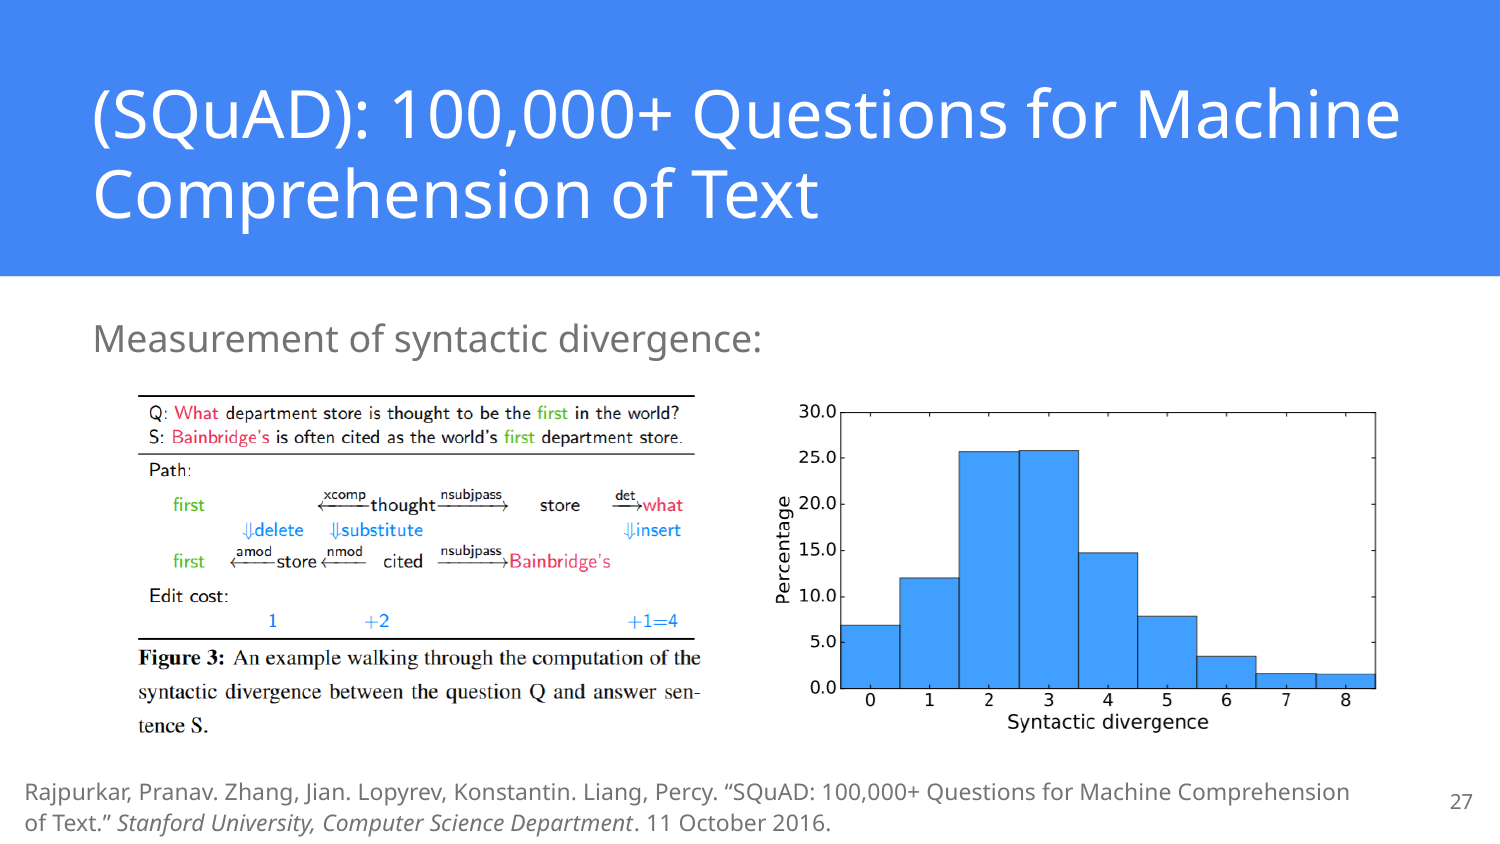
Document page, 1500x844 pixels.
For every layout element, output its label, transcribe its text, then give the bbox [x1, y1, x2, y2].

list Rajpurkar, Pranav. Zhang, Jian. Lopyrev, Konstantin. Liang, Percy. “SQuAD: 100,000+ Questions for Machine Comprehension of Text.” Stanford University, Computer Science Department. 11 October 2016. [9, 757, 1385, 832]
title (SQuAD): 100,000+ Questions for Machine Comprehension of Text [77, 121, 1427, 248]
picture [127, 384, 714, 747]
slide_number ‹#› [1398, 770, 1489, 835]
list Measurement of syntactic divergence: [77, 293, 1427, 760]
picture [755, 384, 1387, 747]
